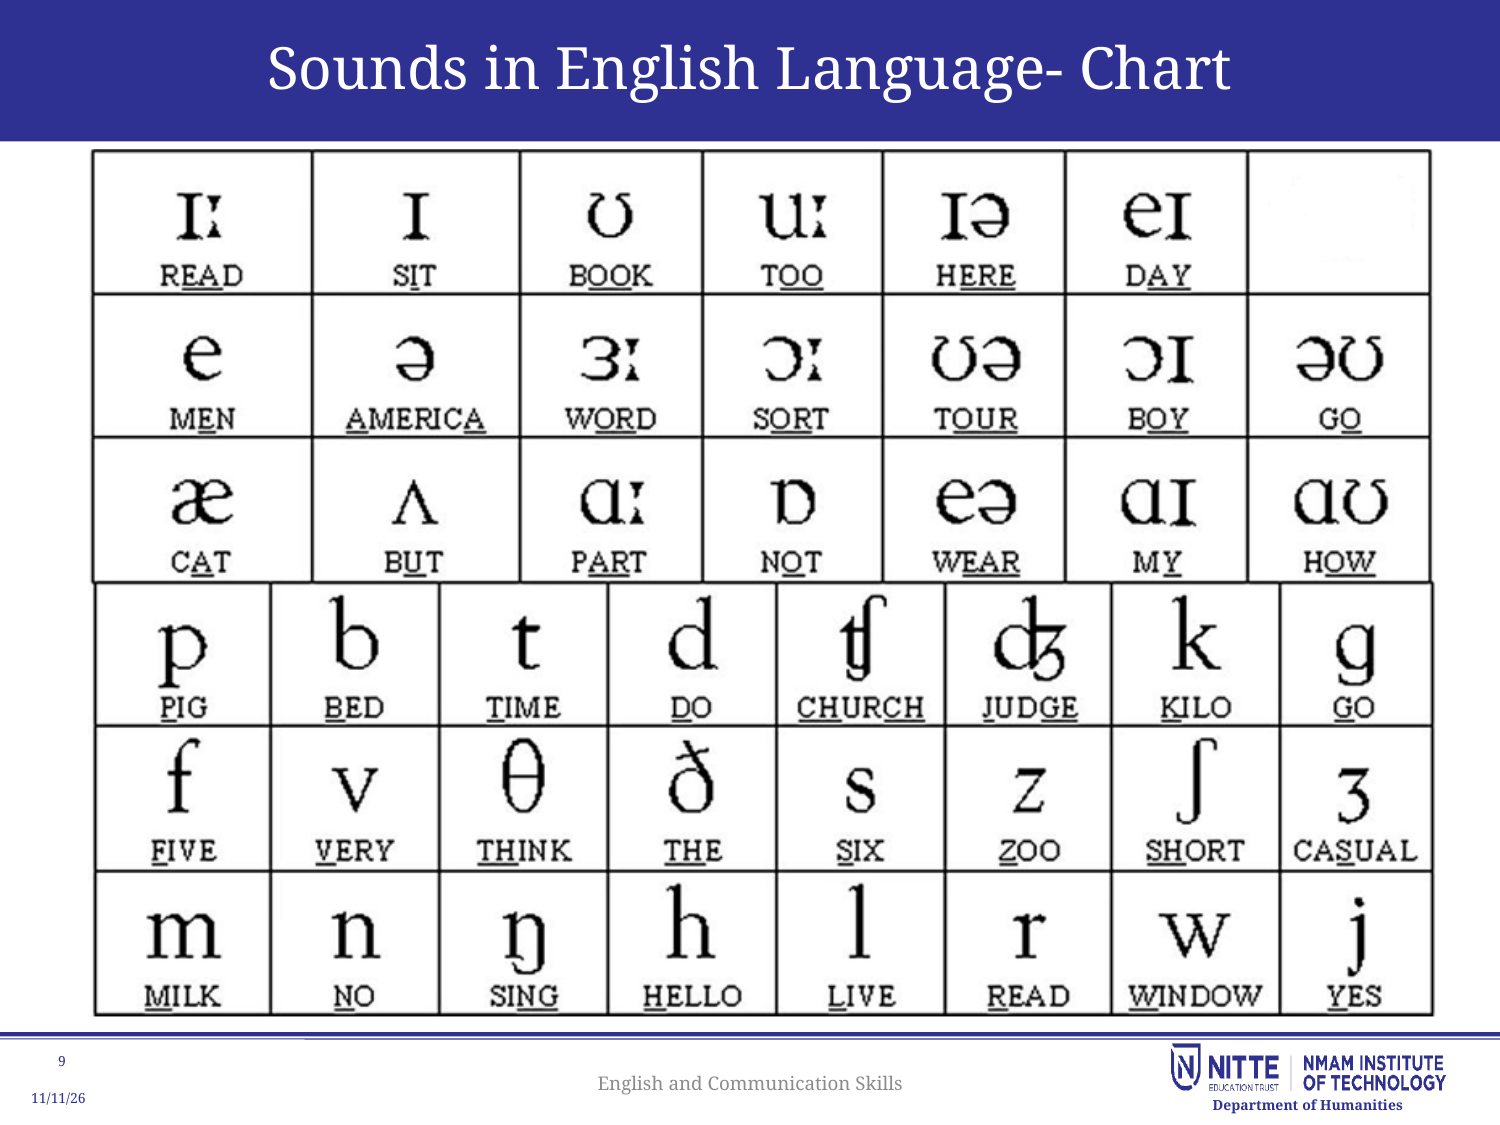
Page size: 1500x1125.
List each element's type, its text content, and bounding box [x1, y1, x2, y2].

picture [1168, 1039, 1447, 1093]
footer English and Communication Skills [496, 1053, 1004, 1114]
title Sounds in English Language- Chart [0, 0, 1500, 142]
picture [87, 149, 1440, 1028]
